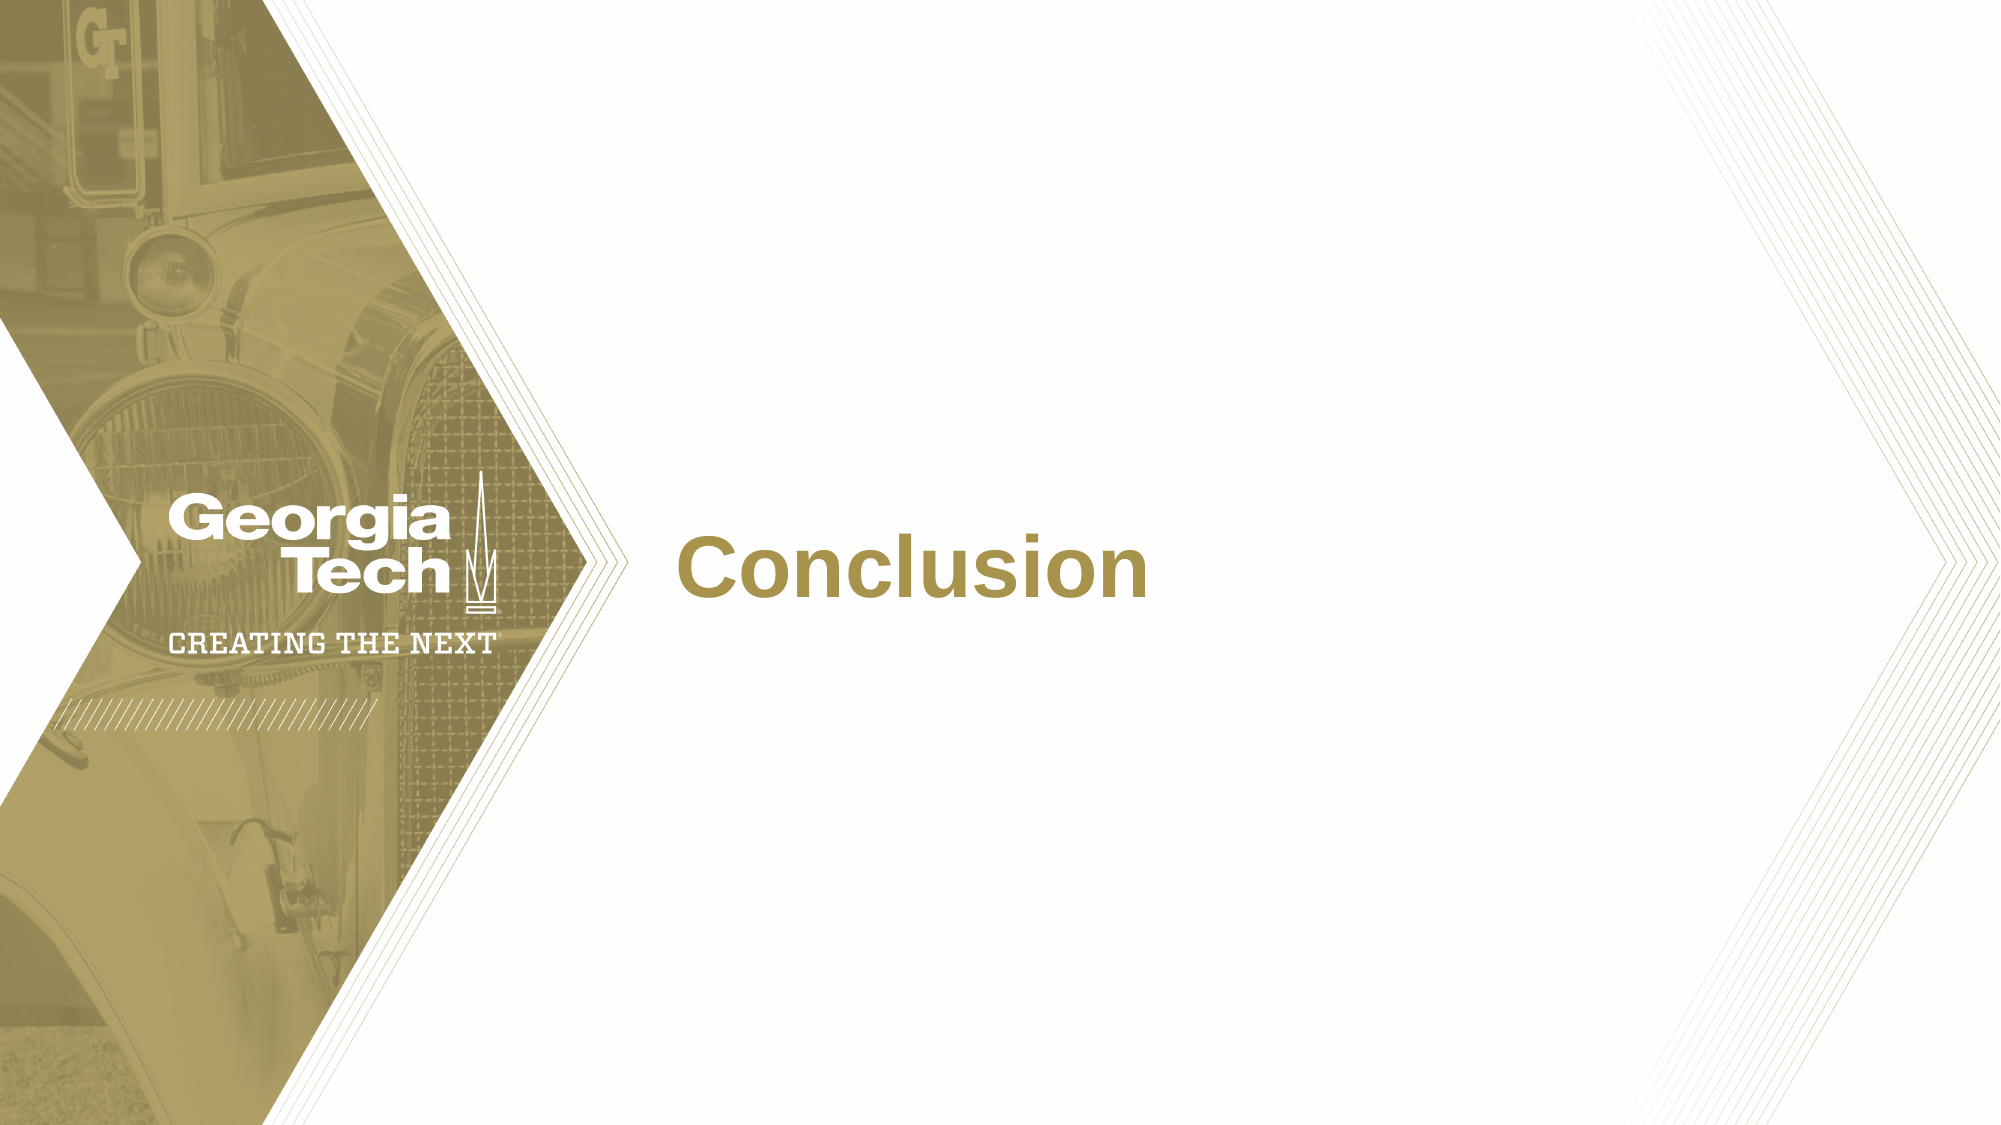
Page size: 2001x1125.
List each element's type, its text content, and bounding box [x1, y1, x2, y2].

title Conclusion [660, 54, 1775, 623]
picture [0, 0, 2001, 1125]
